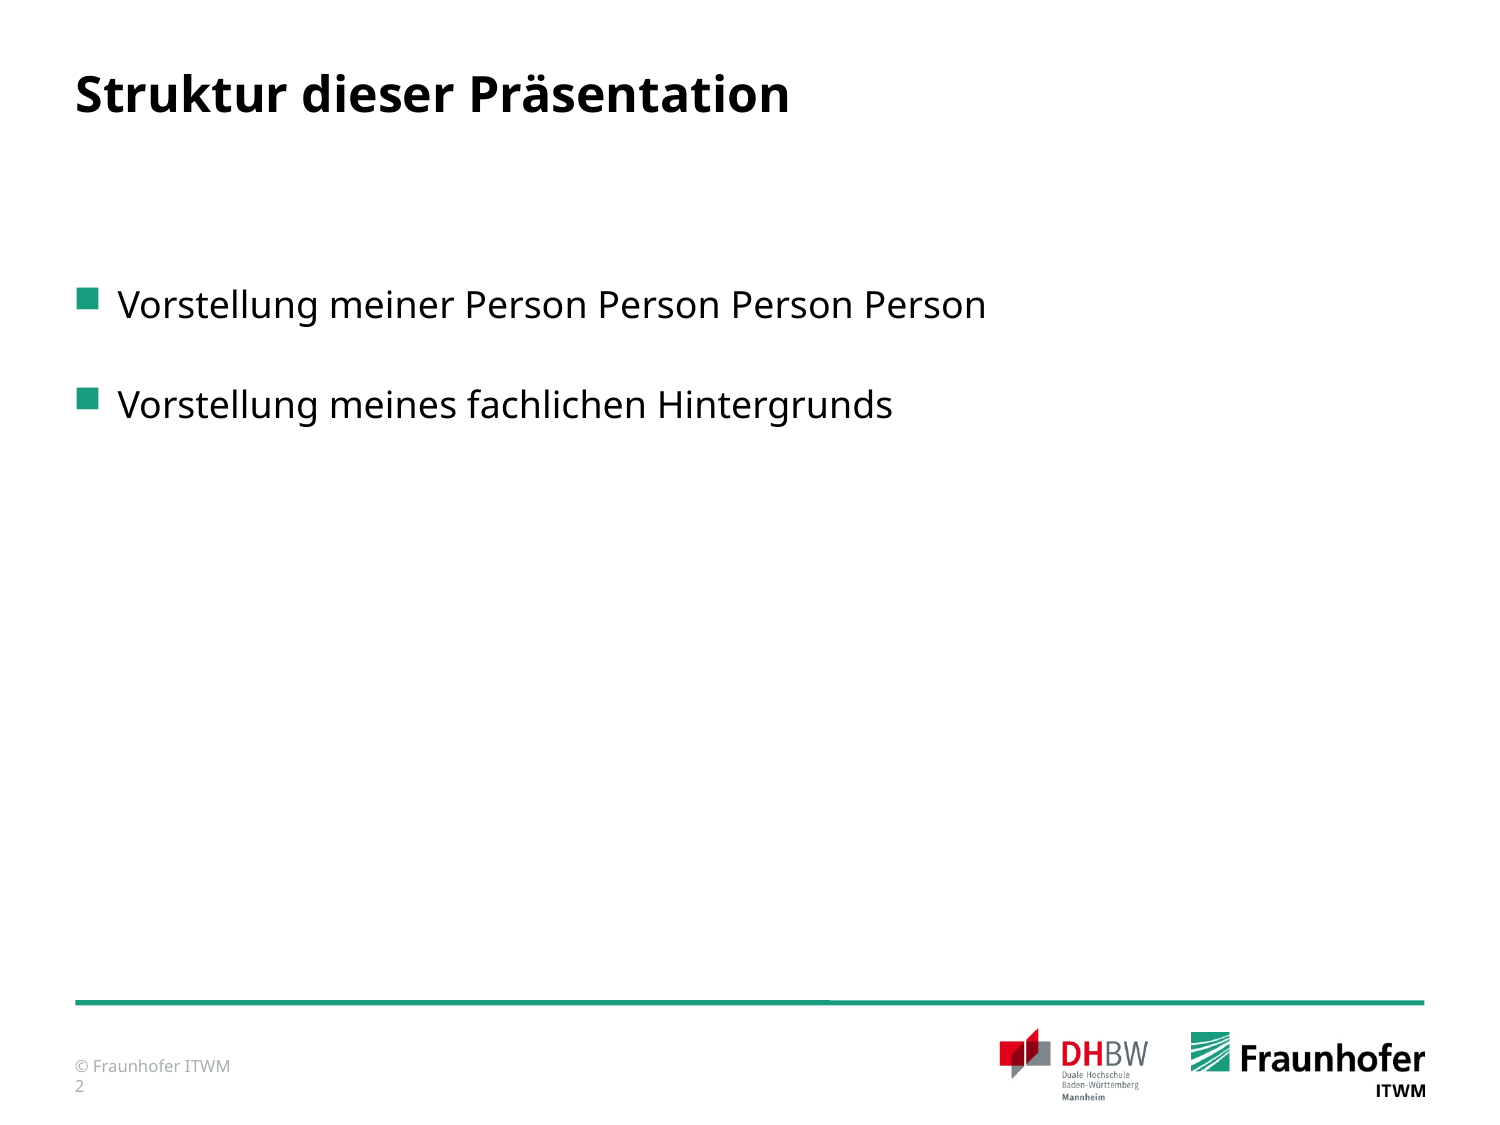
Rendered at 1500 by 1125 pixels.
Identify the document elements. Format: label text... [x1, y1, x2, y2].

title Struktur dieser Präsentation [75, 62, 1425, 124]
picture [1191, 1032, 1425, 1097]
picture [974, 1017, 1172, 1118]
text_box Vorstellung meiner Person Person Person Person Vorstellung meines fachlichen Hintergrunds [73, 281, 1423, 427]
